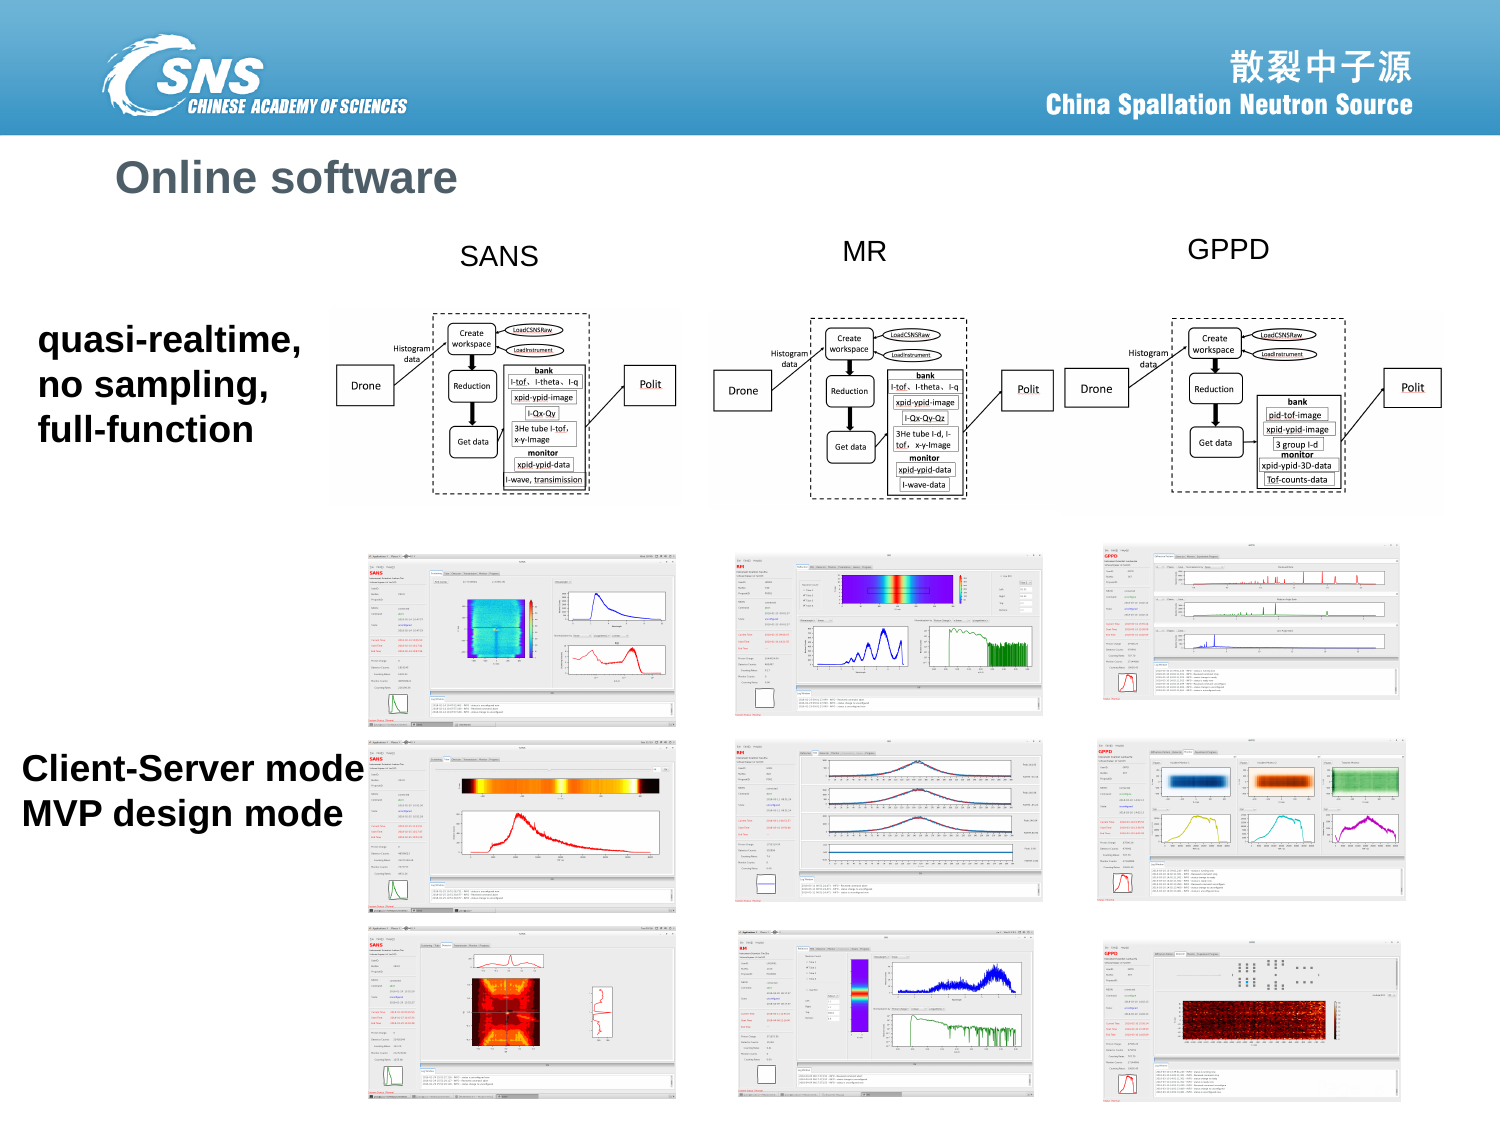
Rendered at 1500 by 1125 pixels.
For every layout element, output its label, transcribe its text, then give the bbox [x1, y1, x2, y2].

title Online software [99, 137, 1125, 213]
text_box GPPD [1172, 223, 1296, 273]
text_box quasi-realtime, no sampling, full-function [22, 307, 326, 458]
text_box MR [827, 224, 951, 275]
text_box Client-Server mode MVP design mode [6, 736, 381, 841]
text_box SANS [444, 229, 599, 280]
picture [0, 0, 1500, 1125]
